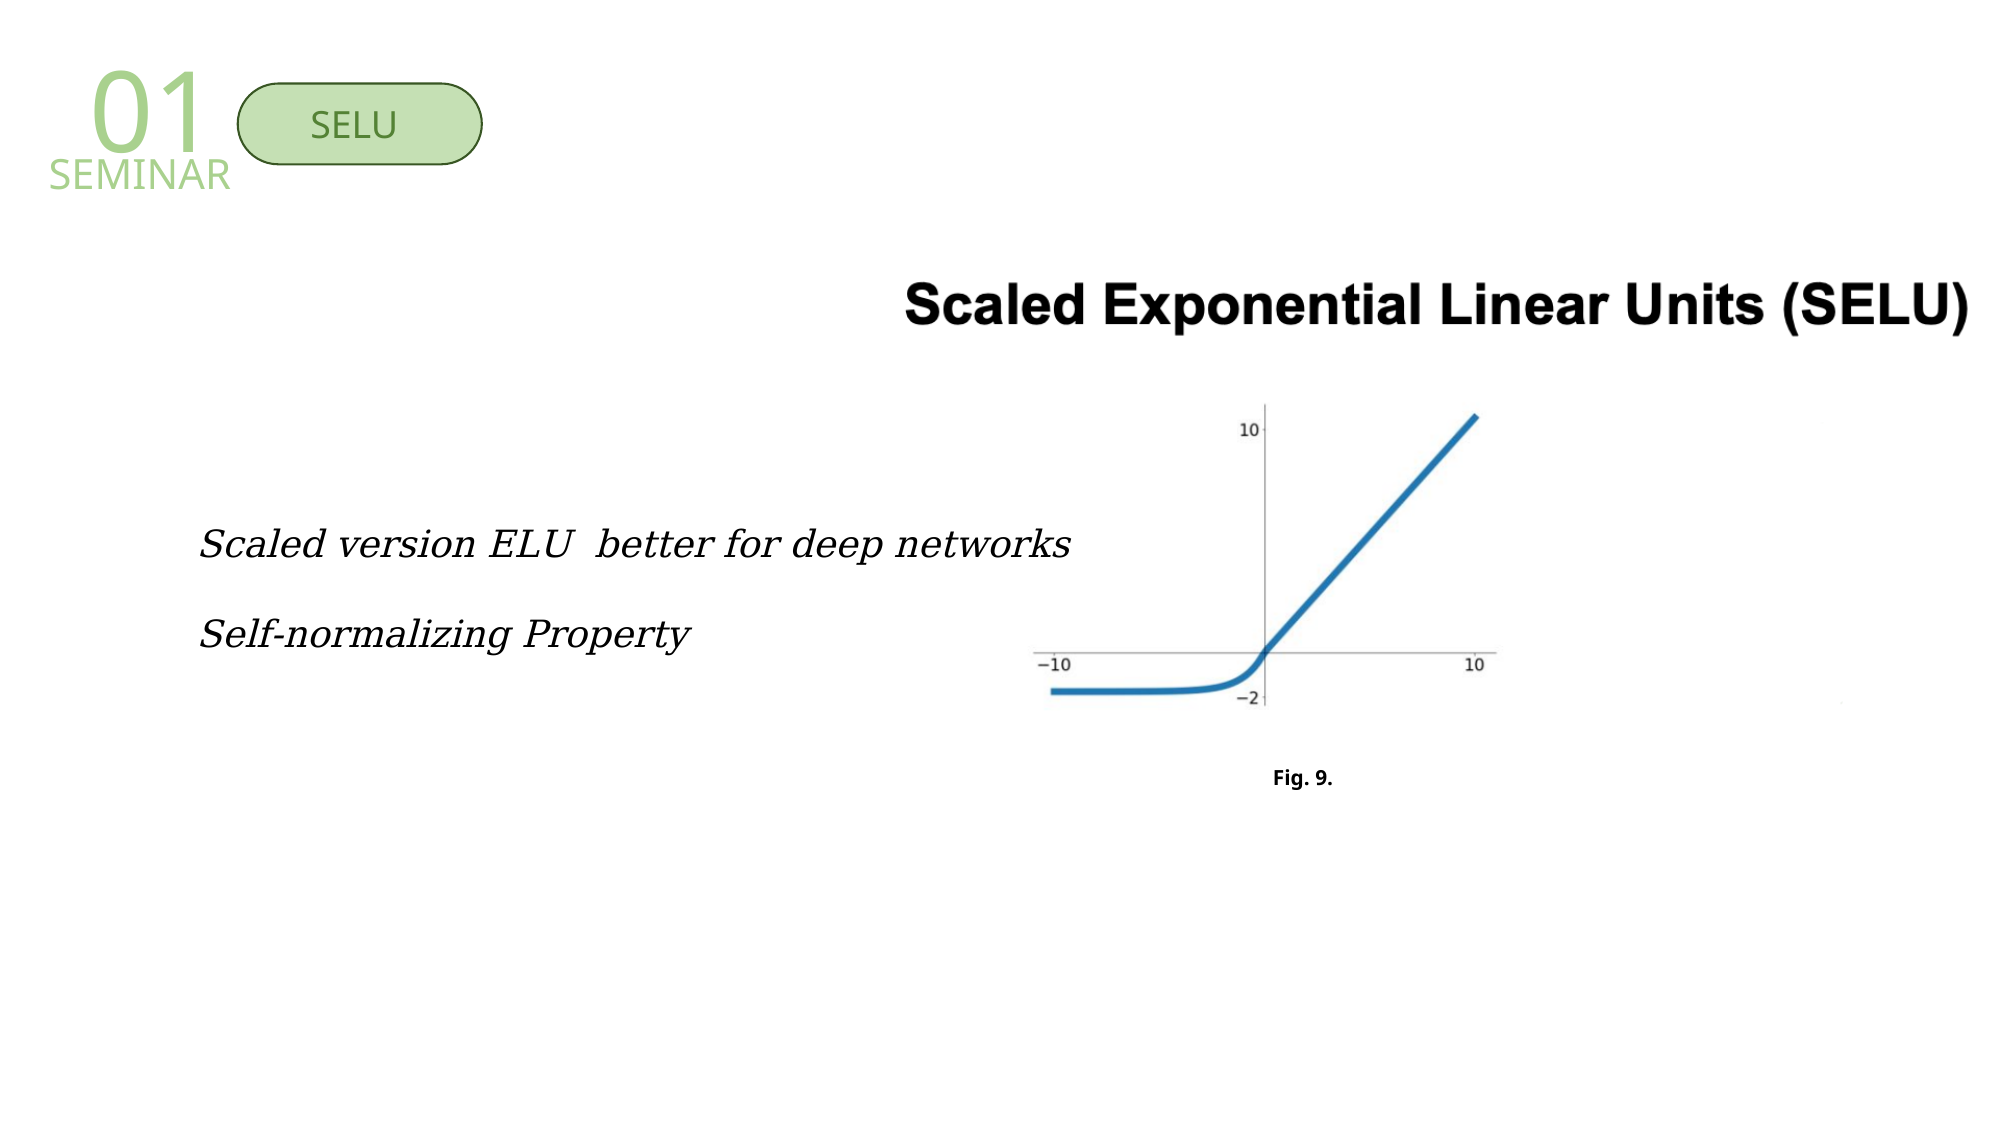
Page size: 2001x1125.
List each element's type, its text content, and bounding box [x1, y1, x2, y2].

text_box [856, 252, 2000, 798]
text_box [236, 82, 483, 166]
text_box SELU [295, 93, 449, 154]
text_box SEMINAR [17, 141, 262, 206]
text_box 01 [63, 32, 244, 141]
